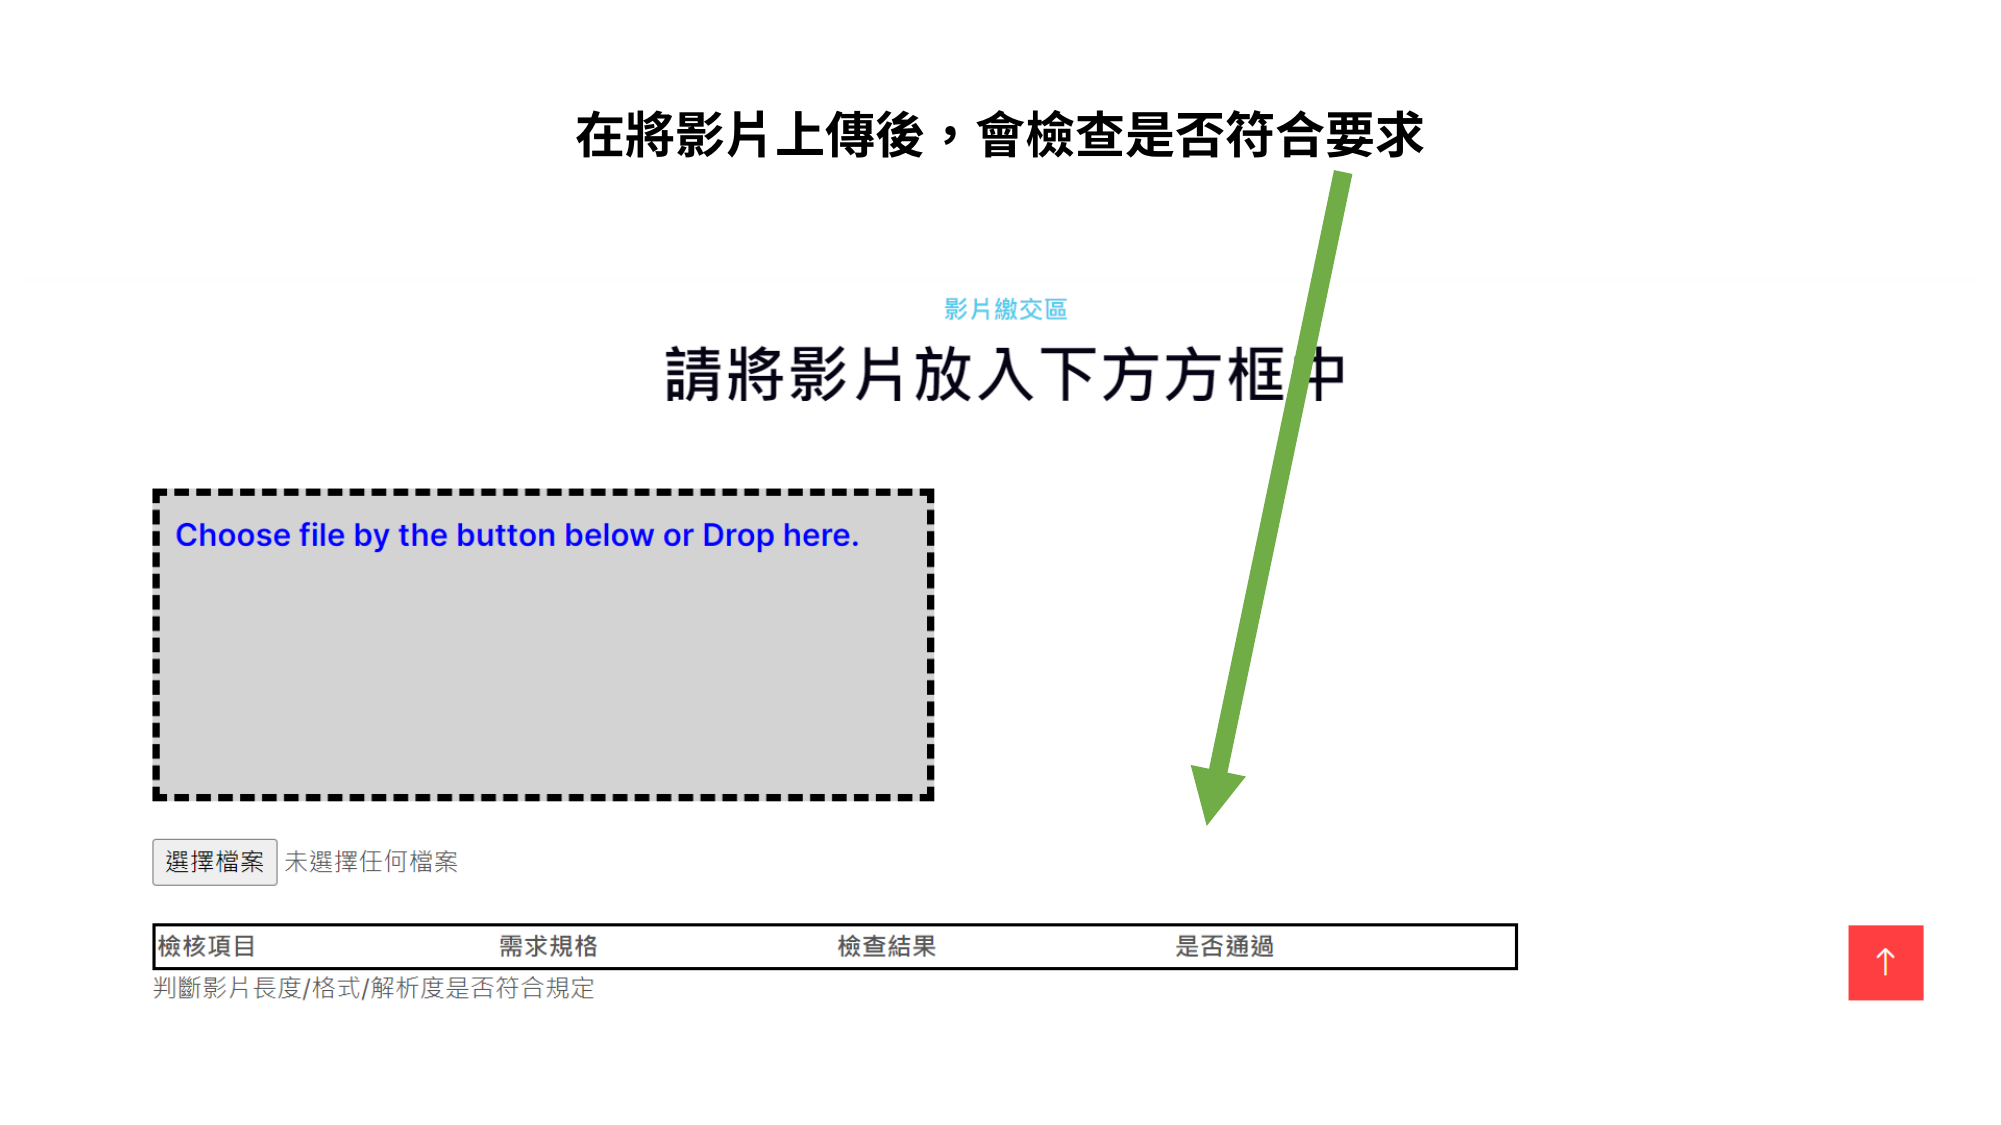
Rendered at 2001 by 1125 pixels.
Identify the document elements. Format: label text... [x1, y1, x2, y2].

text_box 在將影片上傳後，會檢查是否符合要求 [560, 96, 1440, 171]
picture [18, 278, 1982, 1039]
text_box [1206, 171, 1344, 826]
